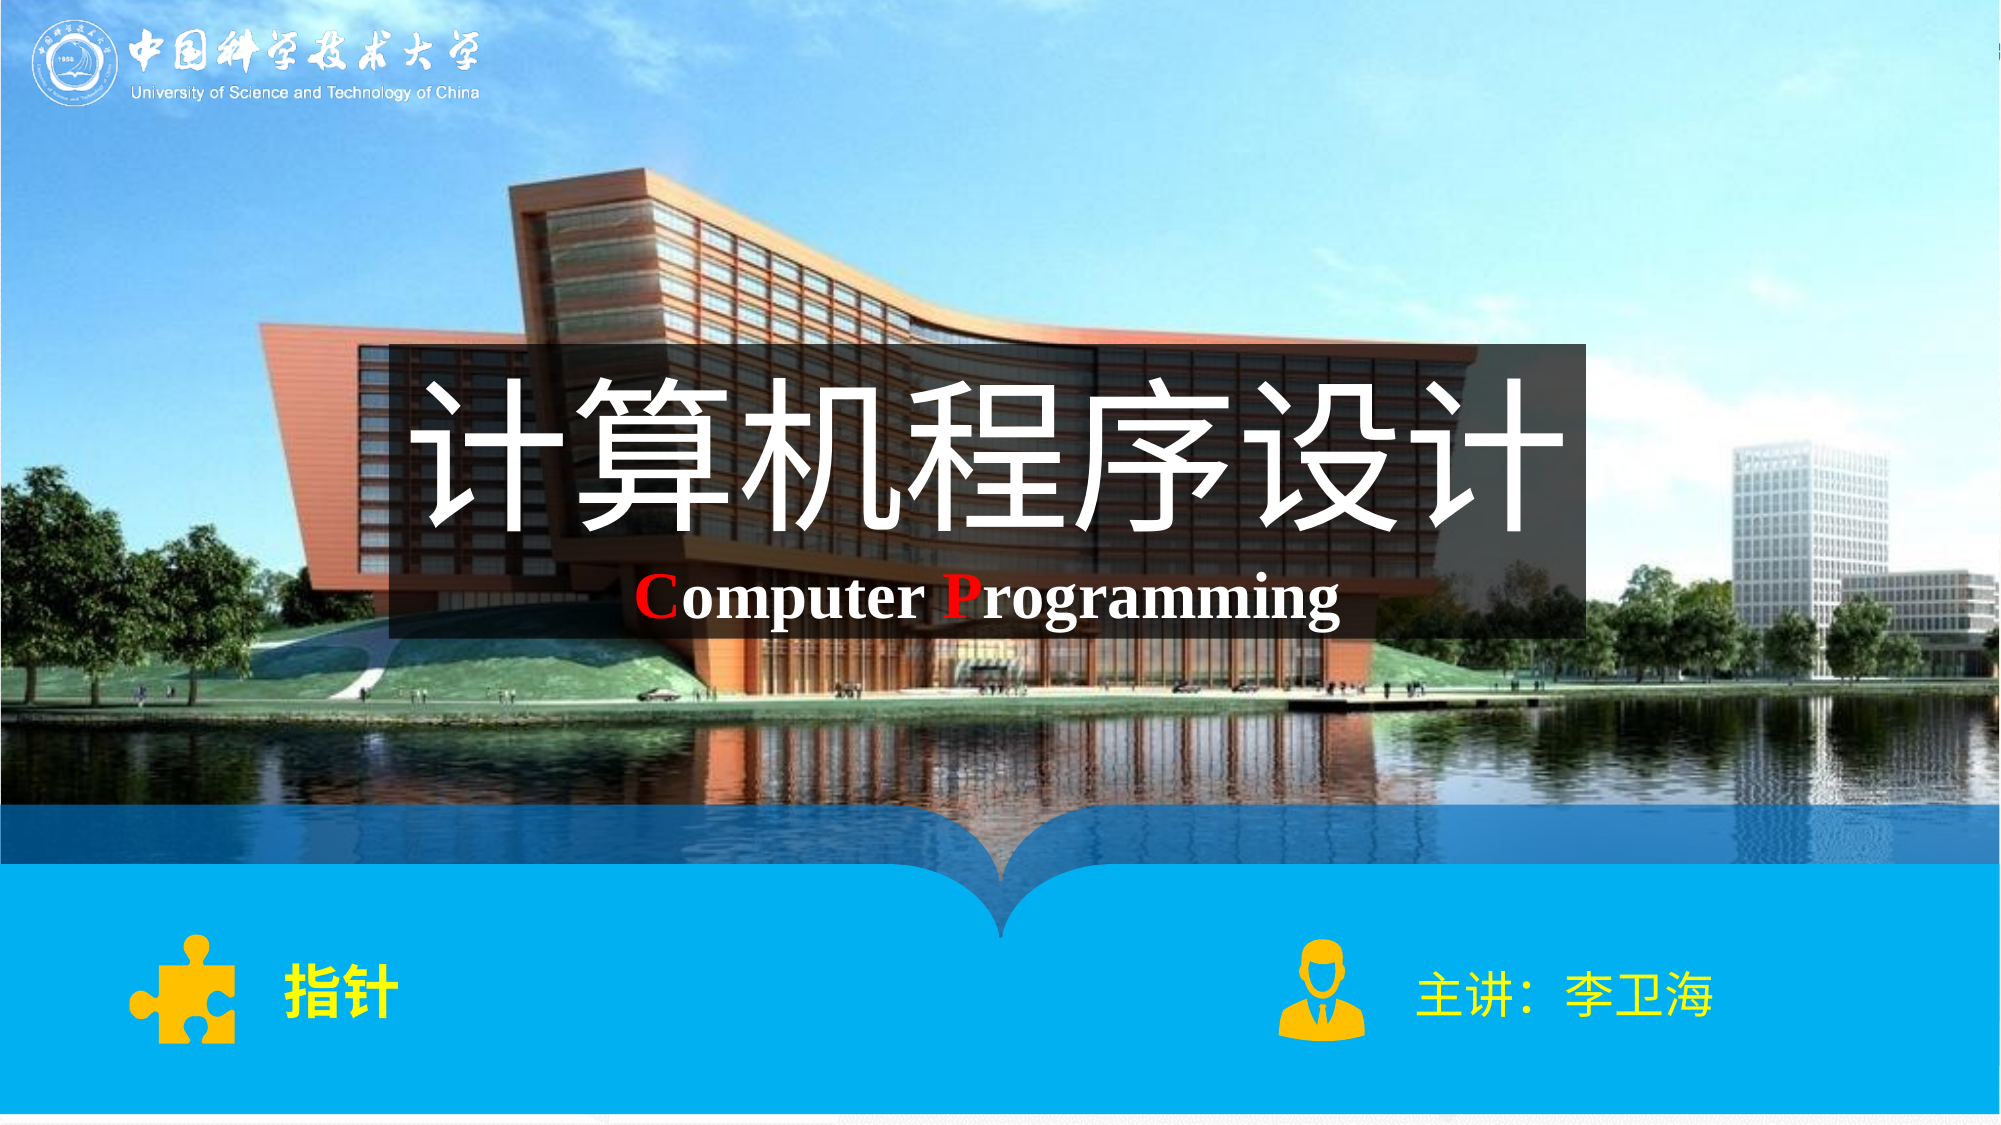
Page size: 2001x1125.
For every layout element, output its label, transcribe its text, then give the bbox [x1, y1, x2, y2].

text_box 指针 [269, 948, 416, 1033]
text_box [1278, 998, 1365, 1042]
text_box [129, 934, 235, 1044]
text_box 主讲：李卫海 [1399, 956, 1730, 1031]
picture [0, 0, 2001, 1125]
text_box 计算机程序设计 Computer Programming [388, 344, 1586, 639]
text_box [1299, 939, 1345, 999]
